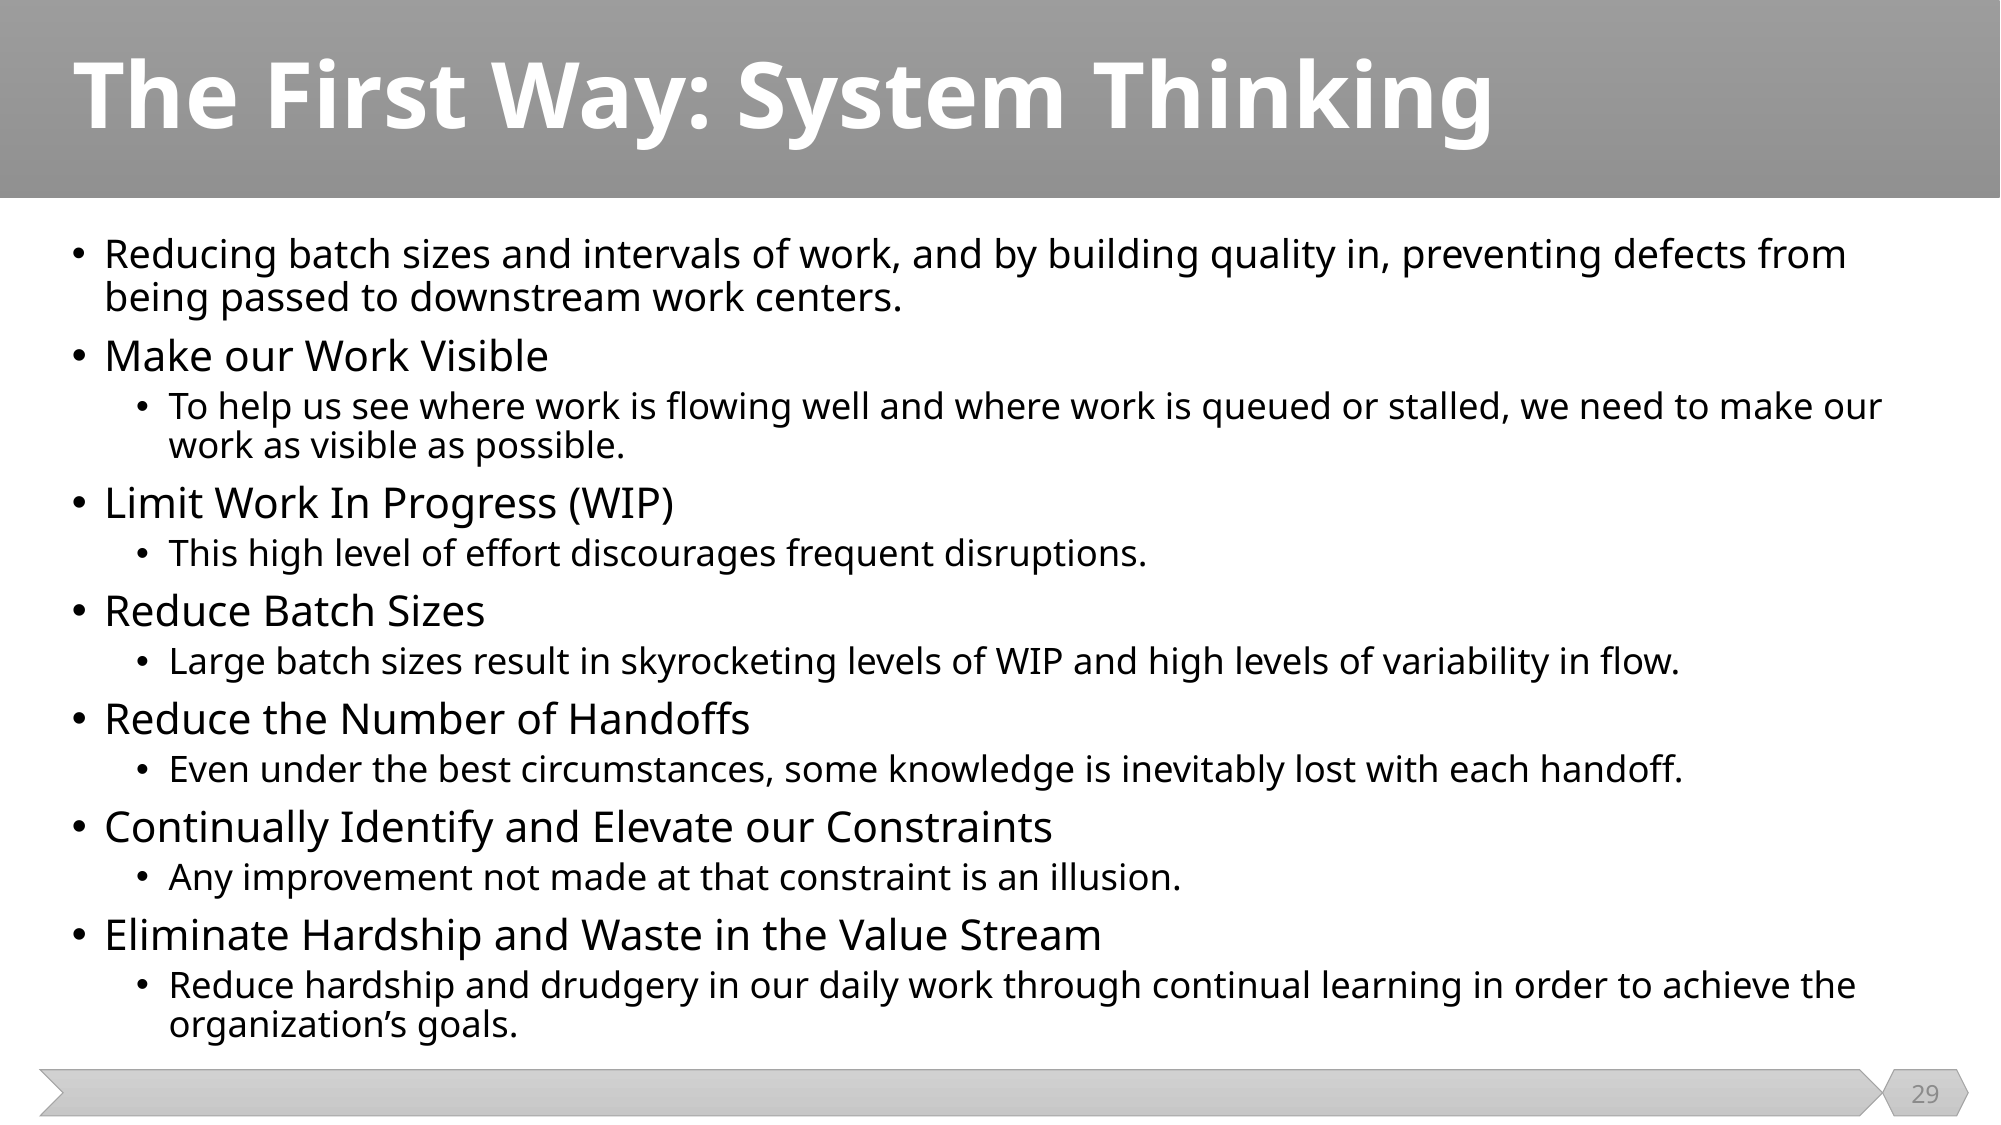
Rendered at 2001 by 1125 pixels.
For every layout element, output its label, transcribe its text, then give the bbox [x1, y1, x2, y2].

text_box Reducing batch sizes and intervals of work, and by building quality in, preventing defects from being passed to downstream work centers. Make our Work Visible To help us see where work is flowing well and where work is queued or stalled, we need to make our work as visible as possible. Limit Work In Progress (WIP) This high level of effort discourages frequent disruptions. Reduce Batch Sizes Large batch sizes result in skyrocketing levels of WIP and high levels of variability in flow. Reduce the Number of Handoffs Even under the best circumstances, some knowledge is inevitably lost with each handoff. Continually Identify and Elevate our Constraints Any improvement not made at that constraint is an illusion. Eliminate Hardship and Waste in the Value Stream Reduce hardship and drudgery in our daily work through continual learning in order to achieve the organization’s goals. [56, 226, 1934, 1053]
title The First Way: System Thinking [56, 0, 1969, 199]
slide_number 29 [1882, 1065, 1969, 1125]
